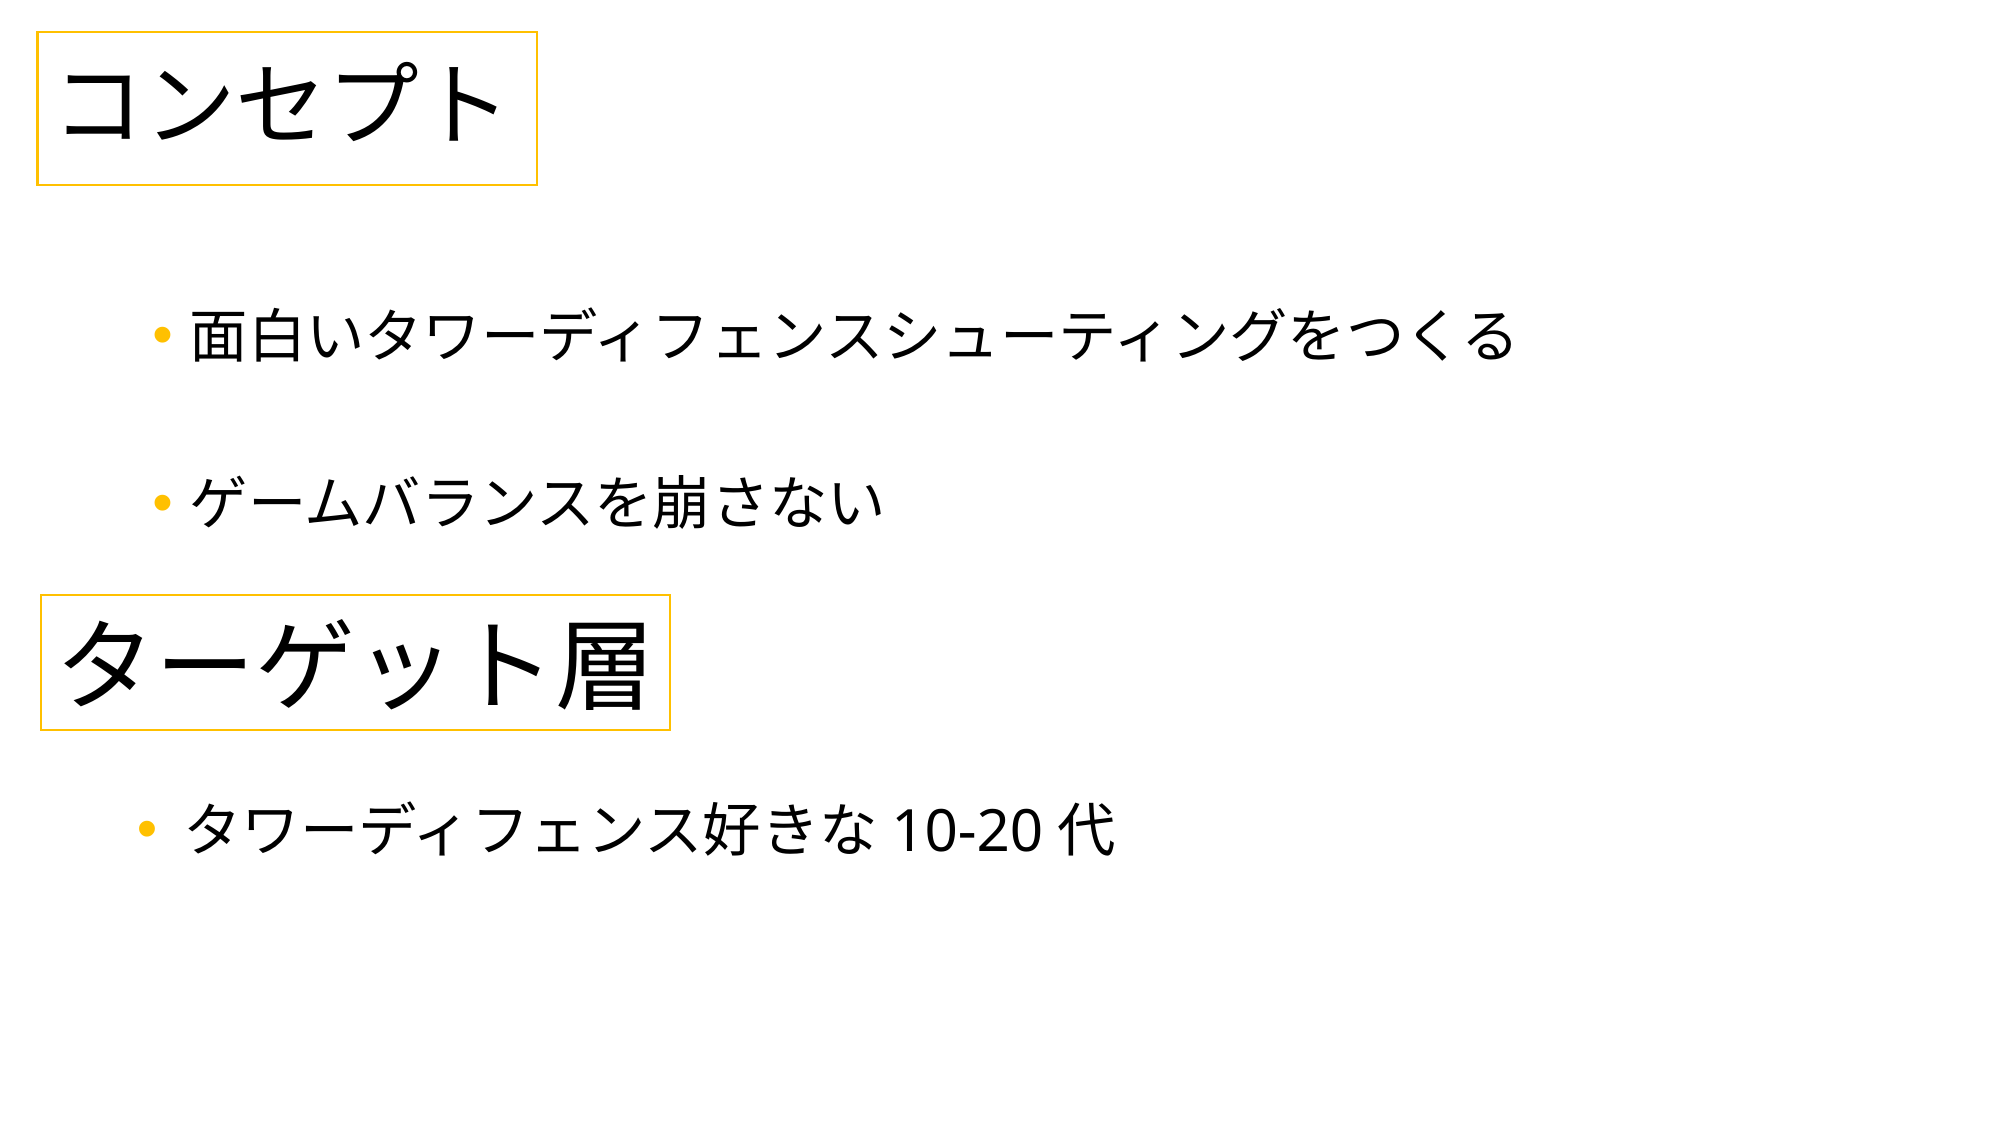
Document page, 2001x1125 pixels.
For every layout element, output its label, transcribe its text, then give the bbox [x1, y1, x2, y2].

text_box タワーディフェンス好きな10-20代 [122, 785, 1131, 871]
text_box ターゲット層 [40, 594, 671, 731]
title コンセプト [36, 31, 538, 186]
list 面白いタワーディフェンスシューティングをつくる ゲームバランスを崩さない [137, 299, 1863, 595]
